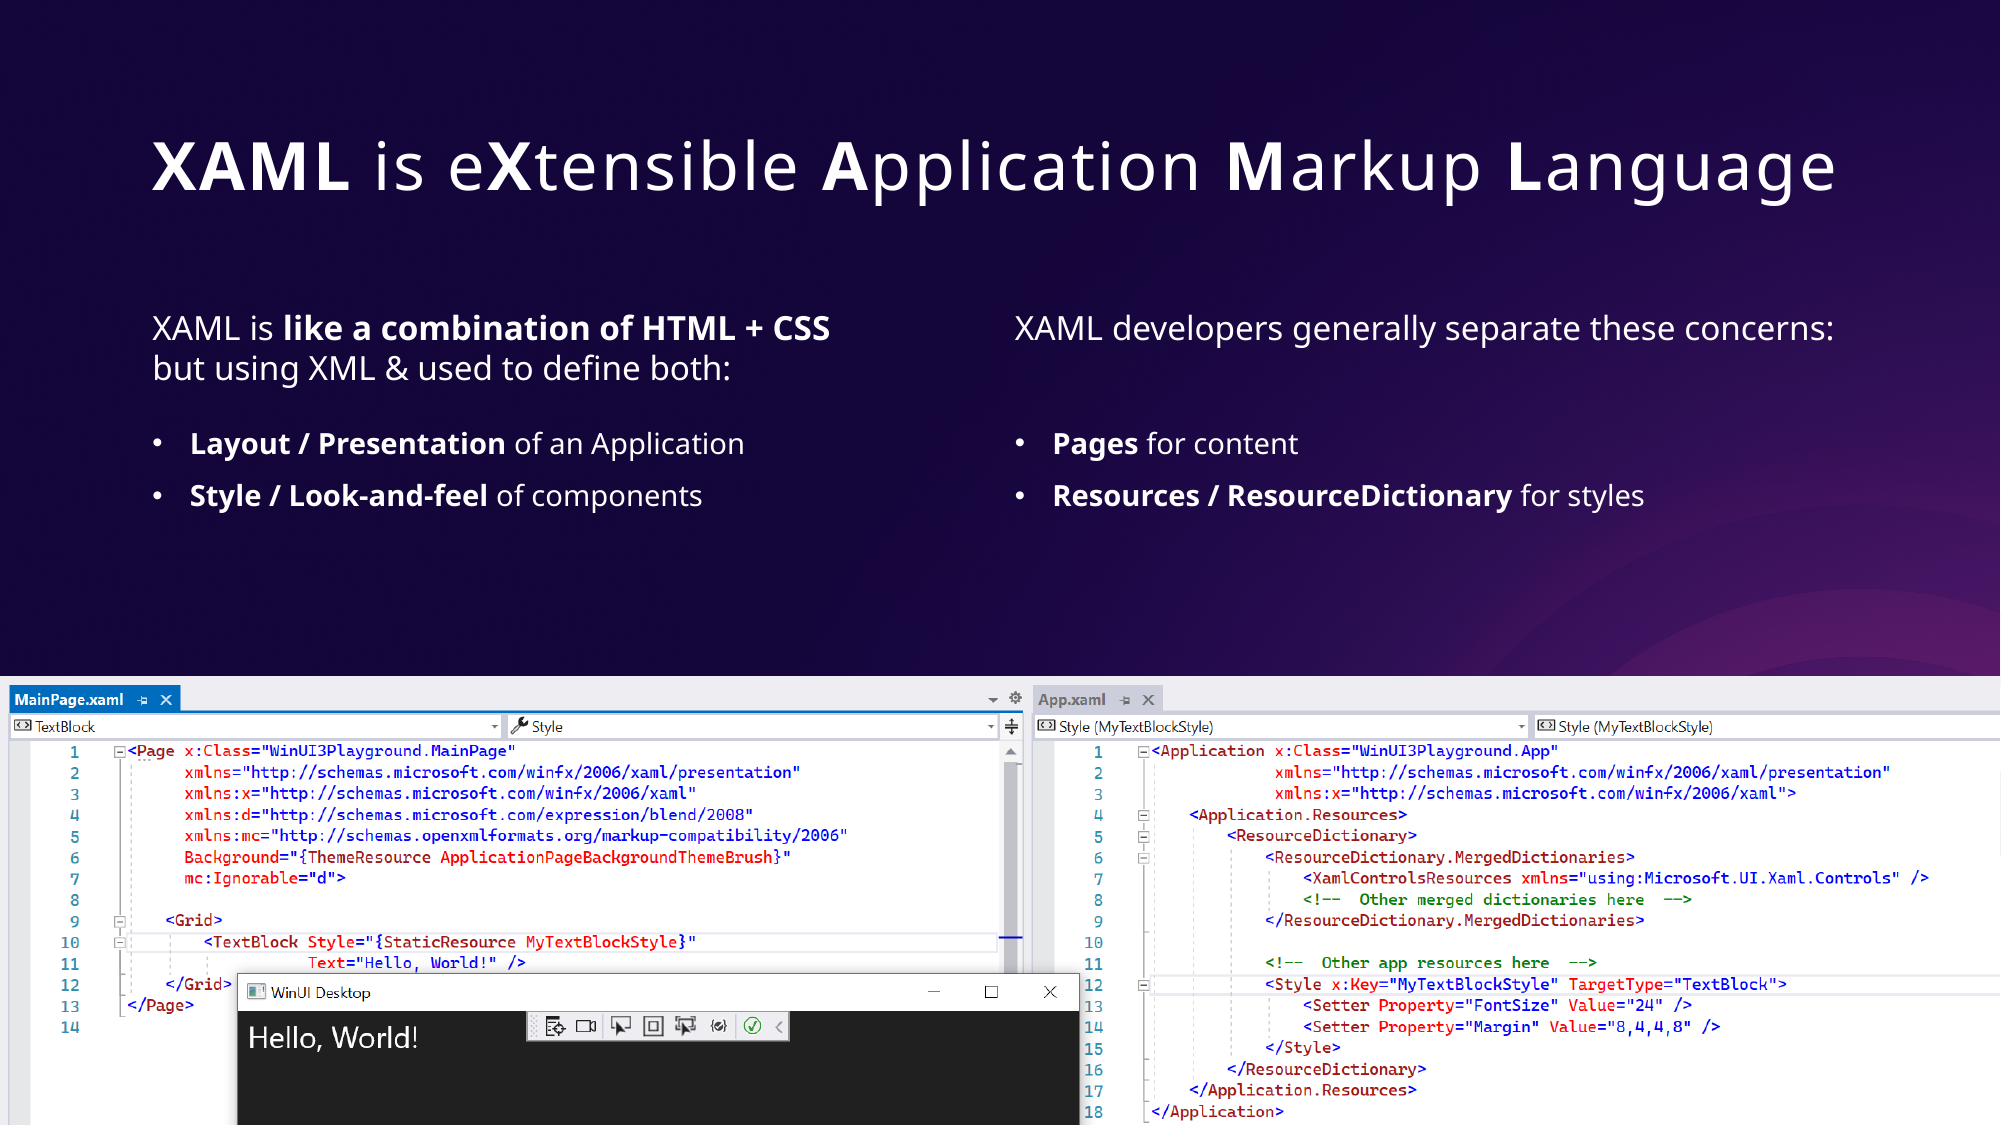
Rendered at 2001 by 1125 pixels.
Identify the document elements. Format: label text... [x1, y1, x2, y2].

text_box XAML developers generally separate these concerns: Pages for content Resources / ResourceDictionary for styles [999, 299, 1948, 629]
title XAML is eXtensible Application Markup Language [137, 59, 1863, 278]
picture [0, 0, 2001, 1125]
list XAML is like a combination of HTML + CSS but using XML & used to define both: Layout / Presentation of an Application Style / Look-and-feel of components [137, 299, 932, 629]
